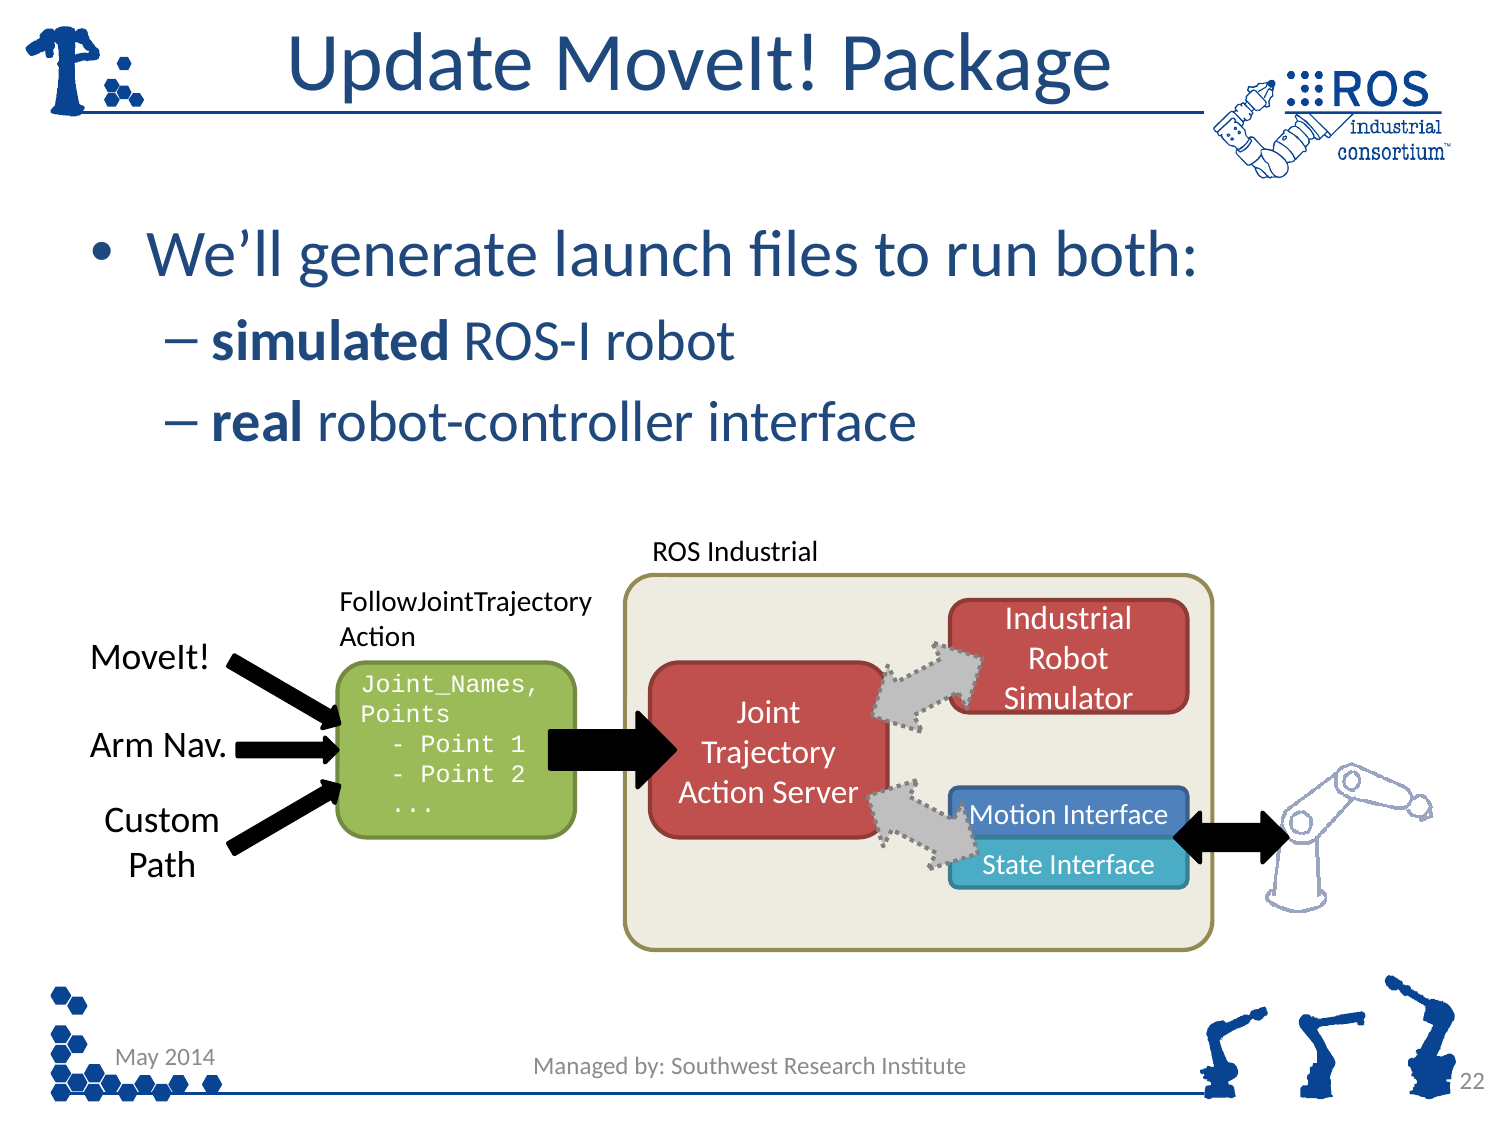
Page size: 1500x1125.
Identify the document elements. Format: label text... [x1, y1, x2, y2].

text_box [74, 524, 1438, 951]
title Update MoveIt! Package [150, 0, 1250, 113]
list We’ll generate launch files to run both: simulated ROS-I robot real robot-controller interface [75, 202, 1425, 475]
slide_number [99, 1025, 388, 1085]
slide_number 22 [1149, 1050, 1500, 1110]
footer Managed by: Southwest Research Institute [468, 1042, 1032, 1103]
